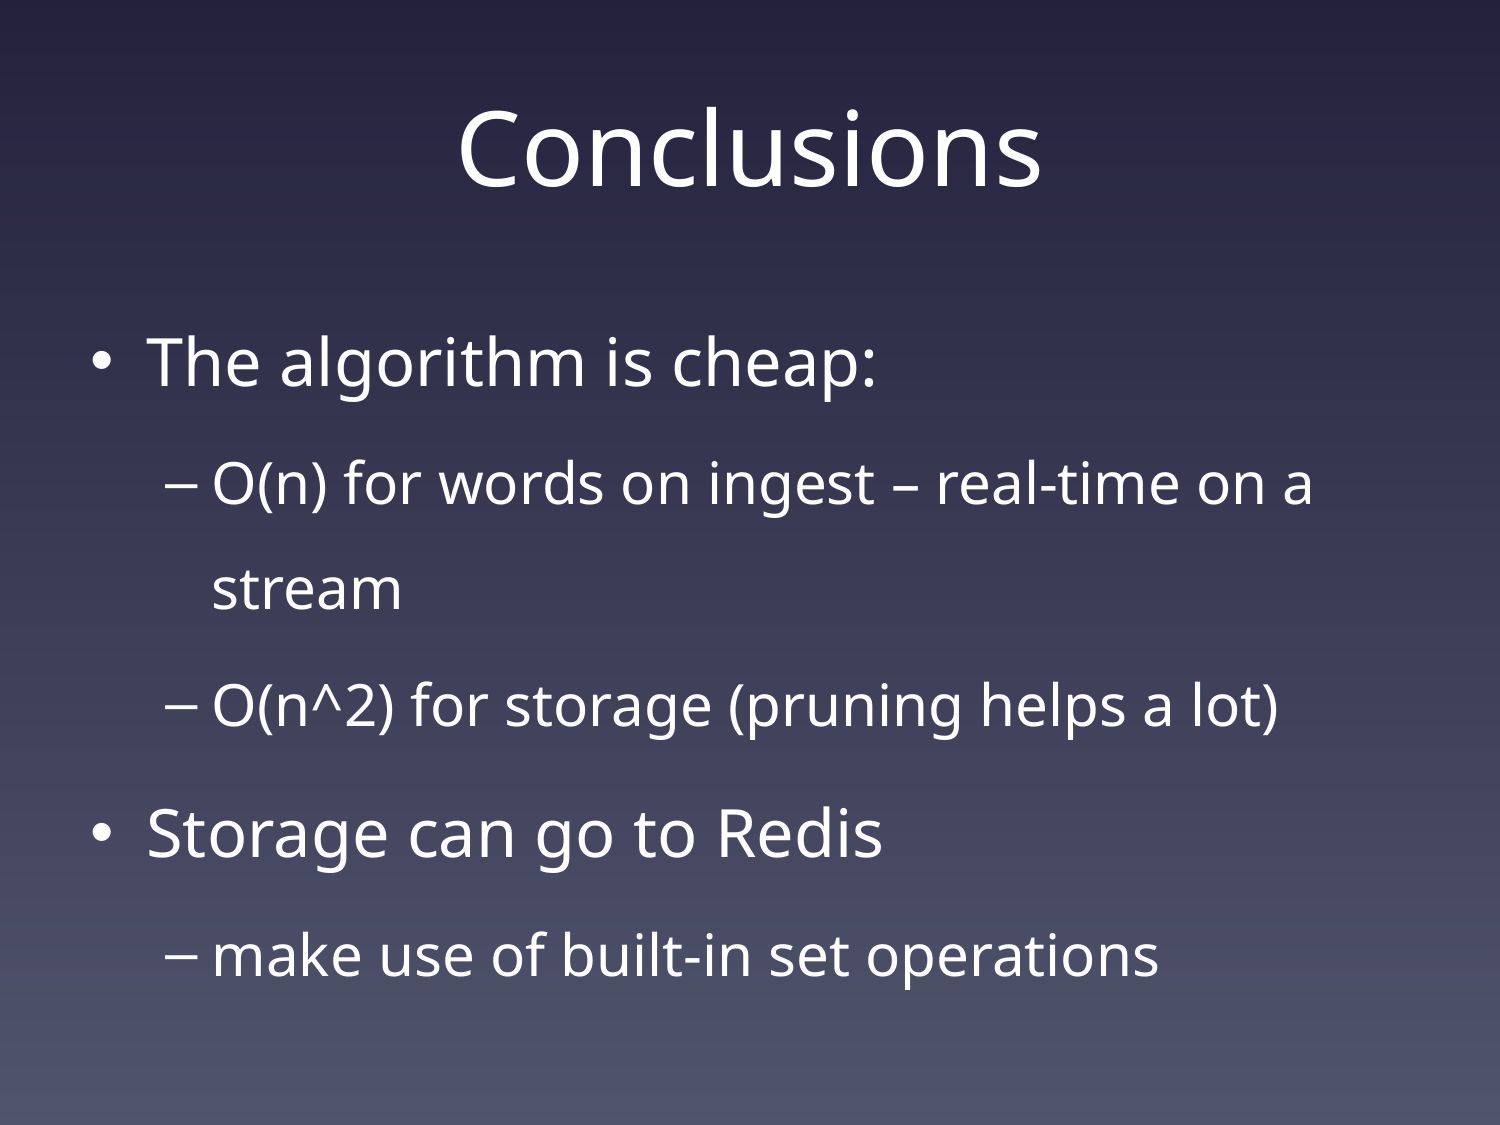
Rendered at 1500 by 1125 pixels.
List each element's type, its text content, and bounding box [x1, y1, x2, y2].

title Conclusions [75, 75, 1425, 262]
list The algorithm is cheap: O(n) for words on ingest – real-time on a stream O(n^2) for storage (pruning helps a lot) Storage can go to Redis make use of built-in set operations [75, 262, 1425, 1005]
